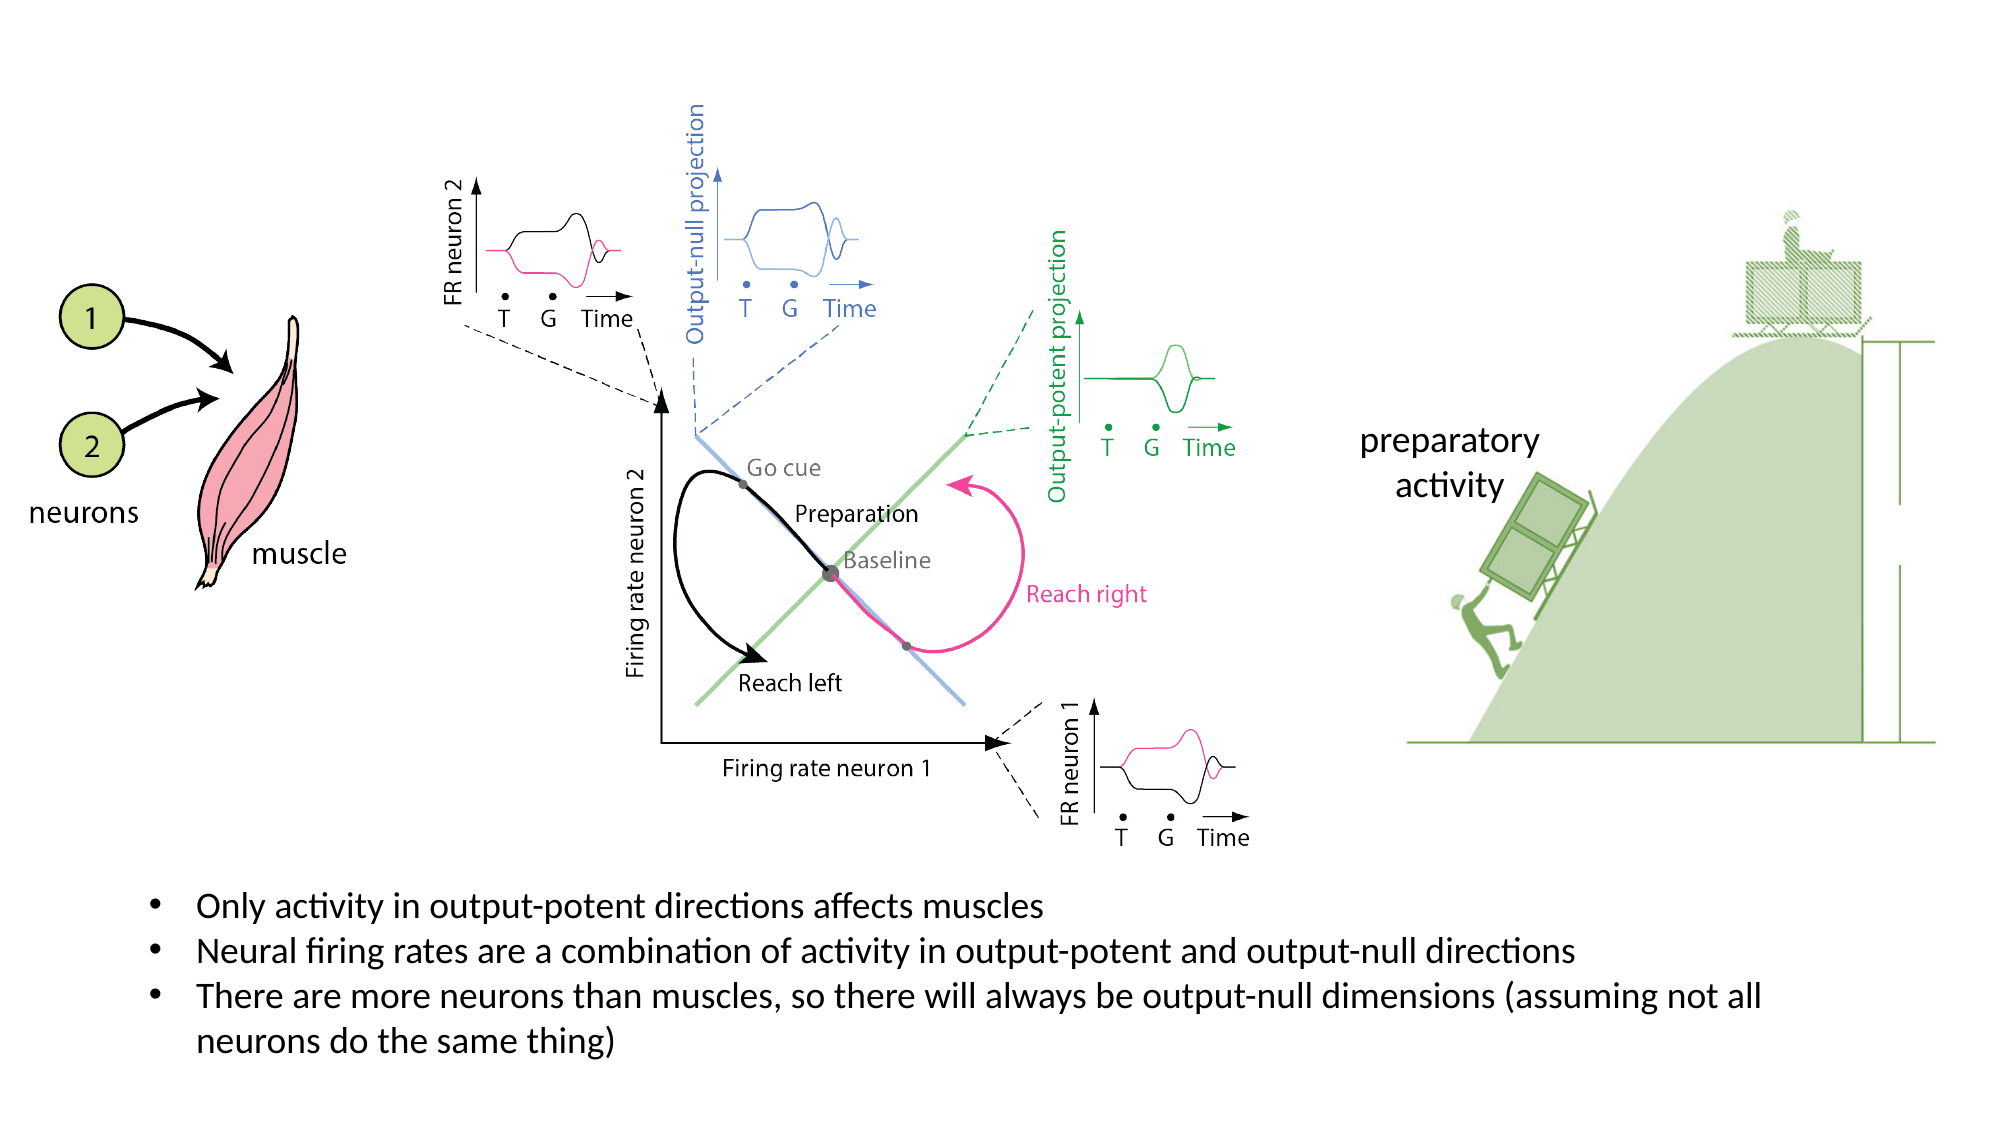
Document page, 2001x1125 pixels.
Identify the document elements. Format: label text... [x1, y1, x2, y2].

picture [0, 83, 1650, 874]
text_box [1343, 150, 1974, 807]
text_box Only activity in output-potent directions affects muscles Neural firing rates are a combination of activity in output-potent and output-null directions There are more neurons than muscles, so there will always be output-null dimensions (assuming not all neurons do the same thing) [134, 873, 1882, 1069]
